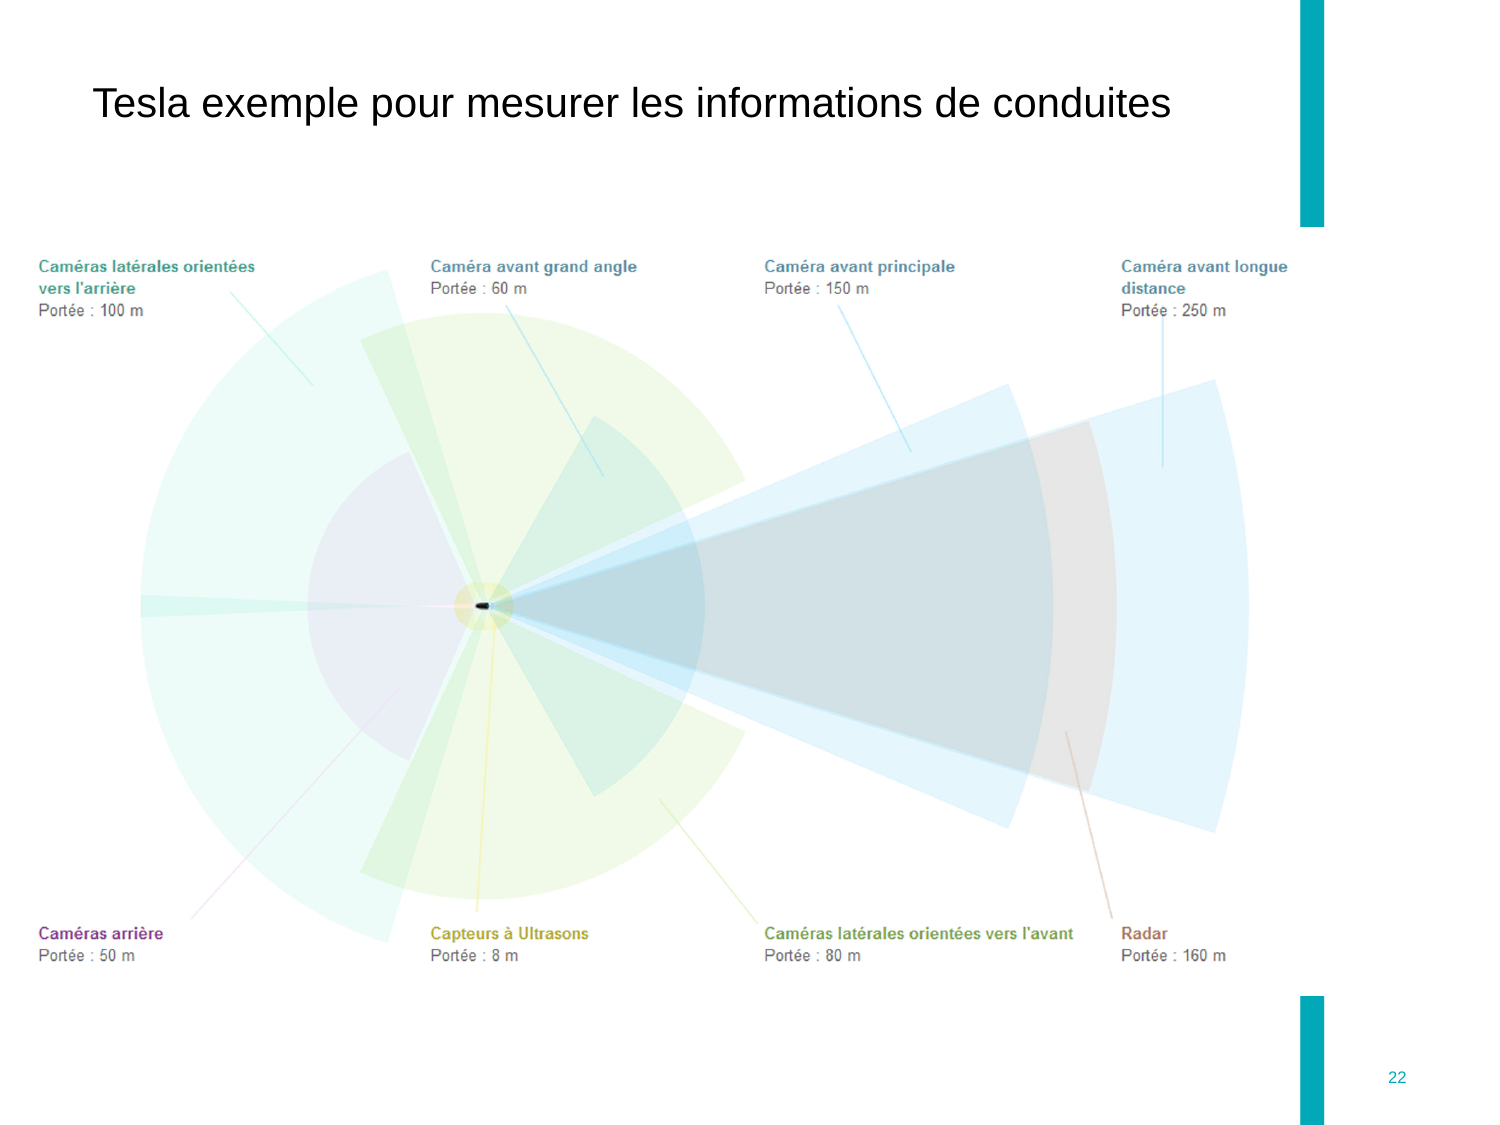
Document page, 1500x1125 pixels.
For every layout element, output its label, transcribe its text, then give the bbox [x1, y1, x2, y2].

picture [0, 0, 1500, 1125]
slide_number 22 [1340, 1046, 1455, 1107]
list Tesla exemple pour mesurer les informations de conduites [39, 68, 1285, 210]
